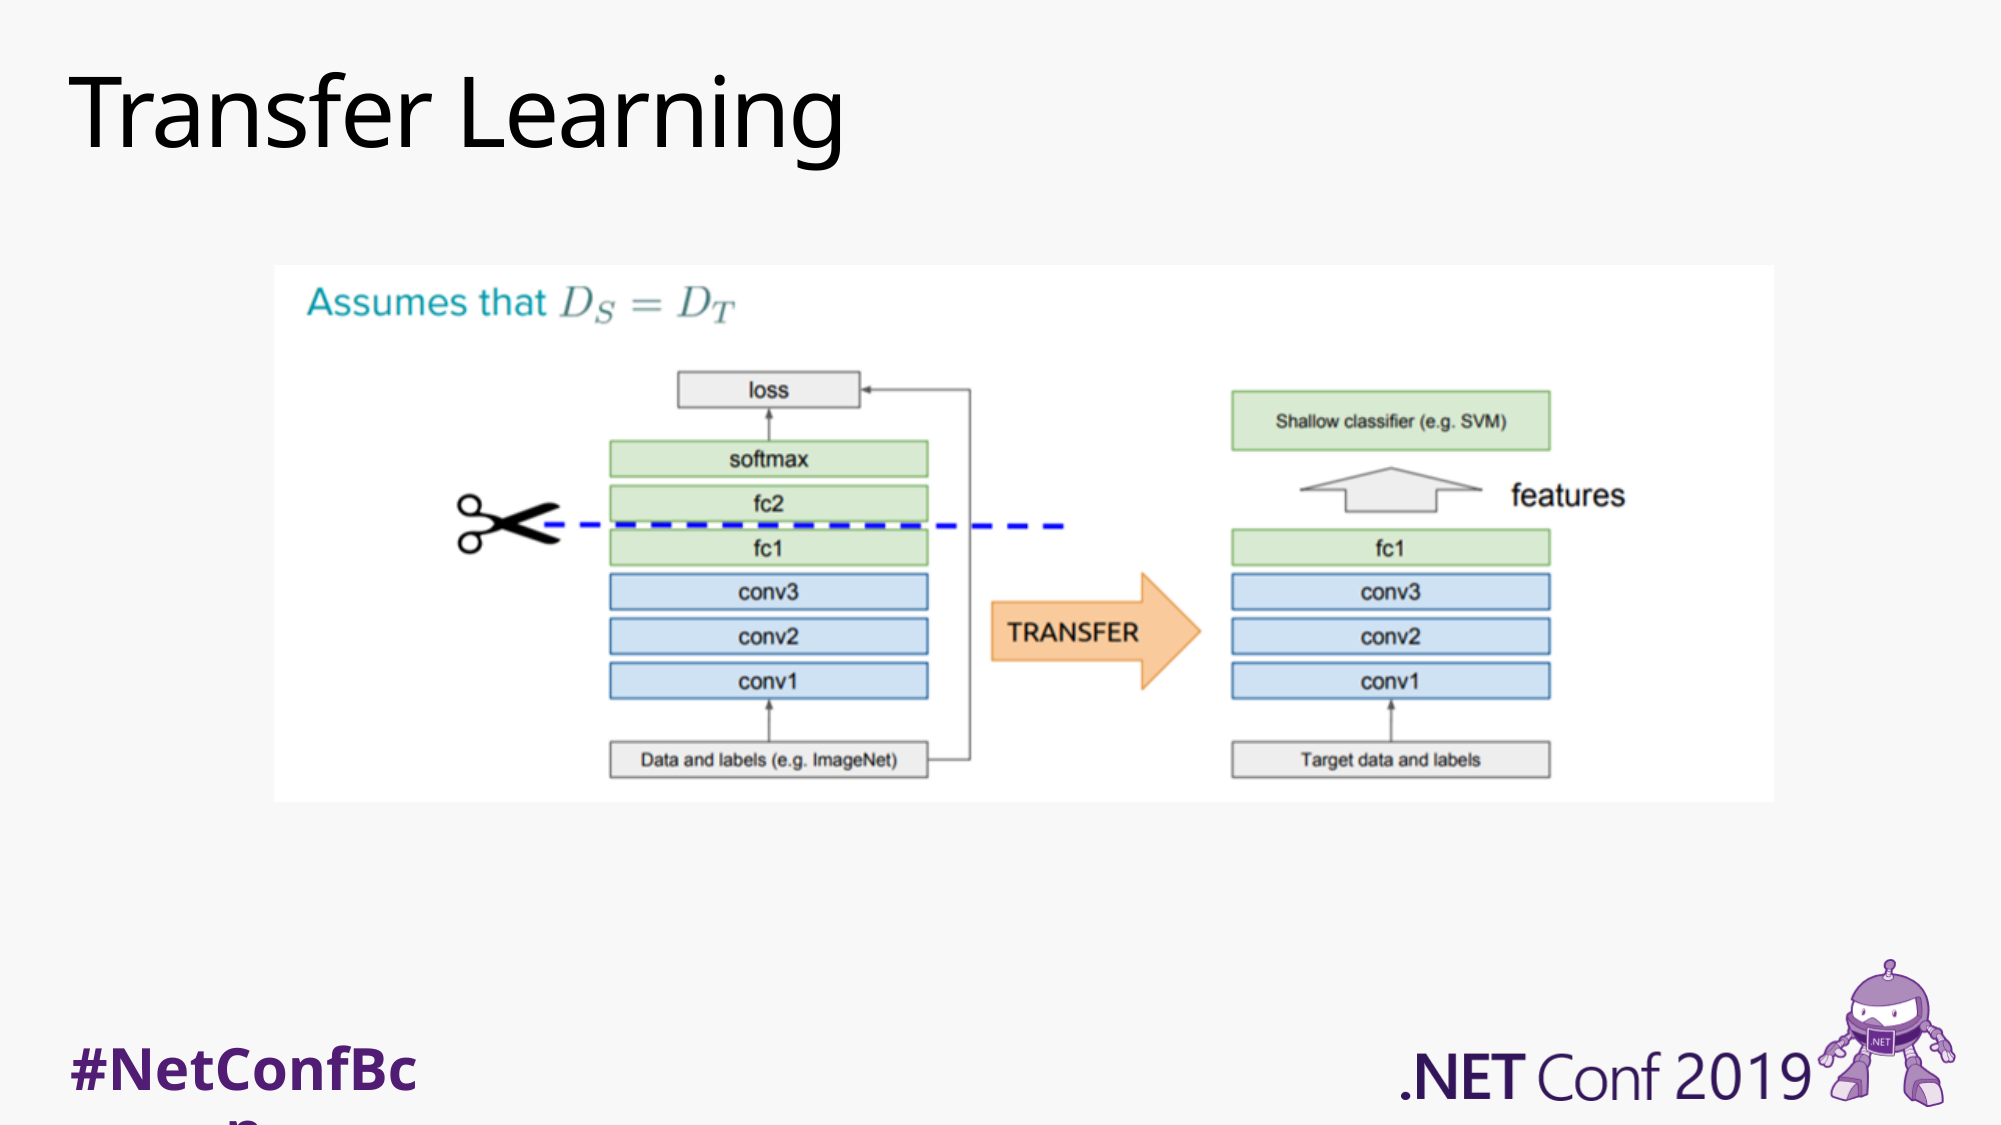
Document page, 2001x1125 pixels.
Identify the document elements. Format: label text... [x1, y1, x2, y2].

picture [1401, 959, 1956, 1107]
picture [273, 265, 1775, 803]
title Transfer Learning [44, 47, 1957, 196]
